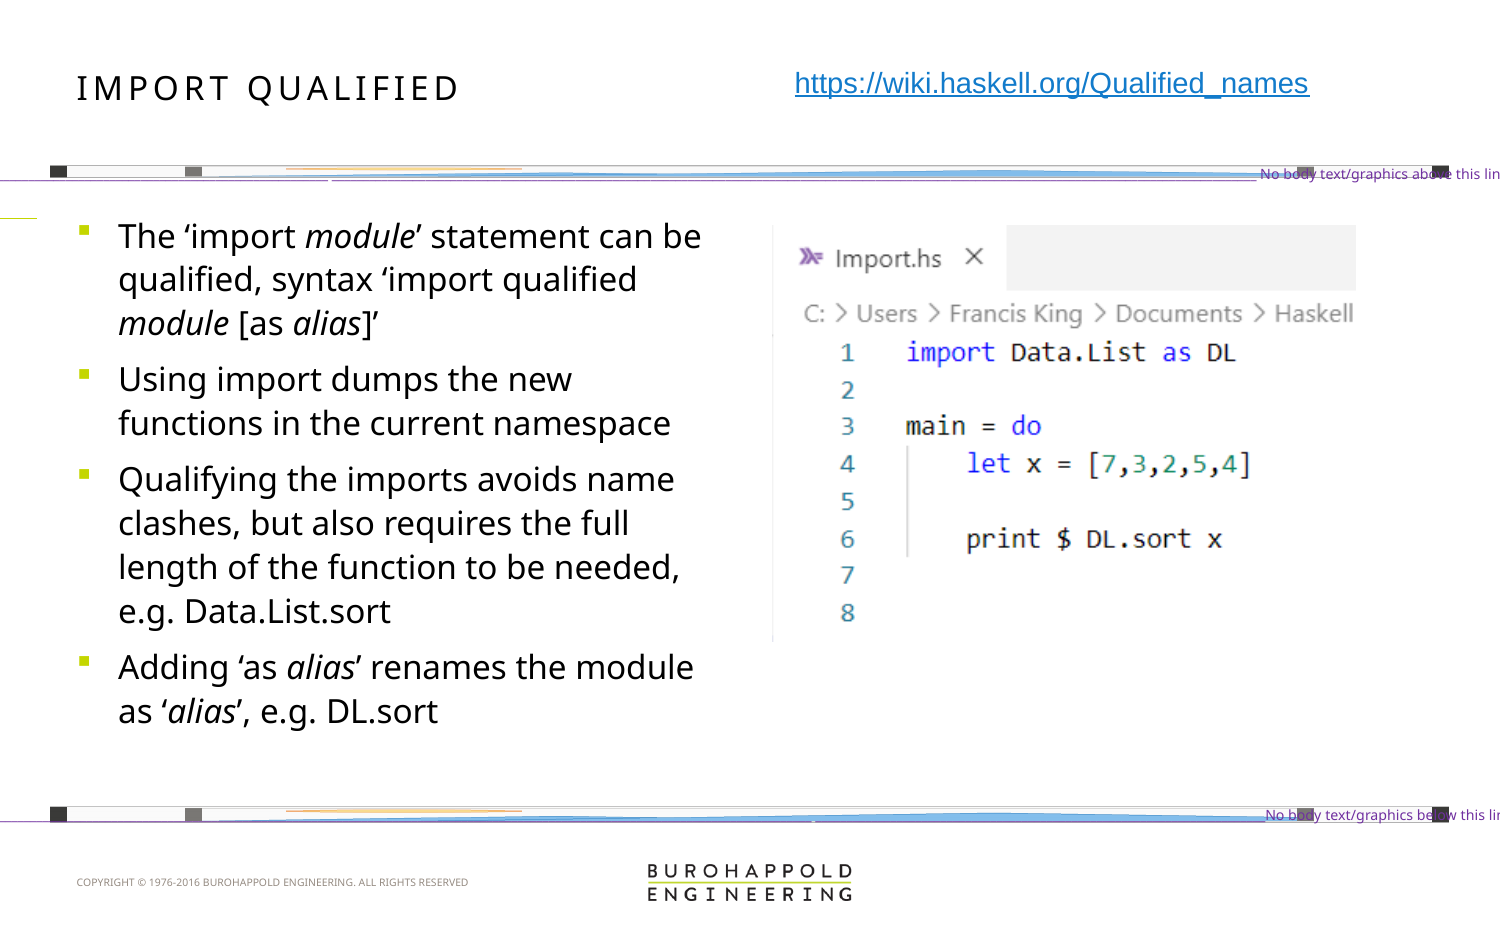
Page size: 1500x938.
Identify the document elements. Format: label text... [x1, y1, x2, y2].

text_box https://wiki.haskell.org/Qualified_names [779, 57, 1325, 142]
title Import Qualified [76, 185, 493, 189]
picture [631, 848, 868, 917]
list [771, 225, 1356, 642]
title Import Qualified [76, 67, 493, 163]
picture [0, 806, 1500, 823]
picture [0, 164, 1500, 178]
list The ‘import module’ statement can be qualified, syntax ‘import qualified module [as alias]’ Using import dumps the new functions in the current namespace Qualifying the imports avoids name clashes, but also requires the full length of the function to be needed, e.g. Data.List.sort Adding ‘as alias’ renames the module as ‘alias’, e.g. DL.sort [76, 210, 703, 805]
